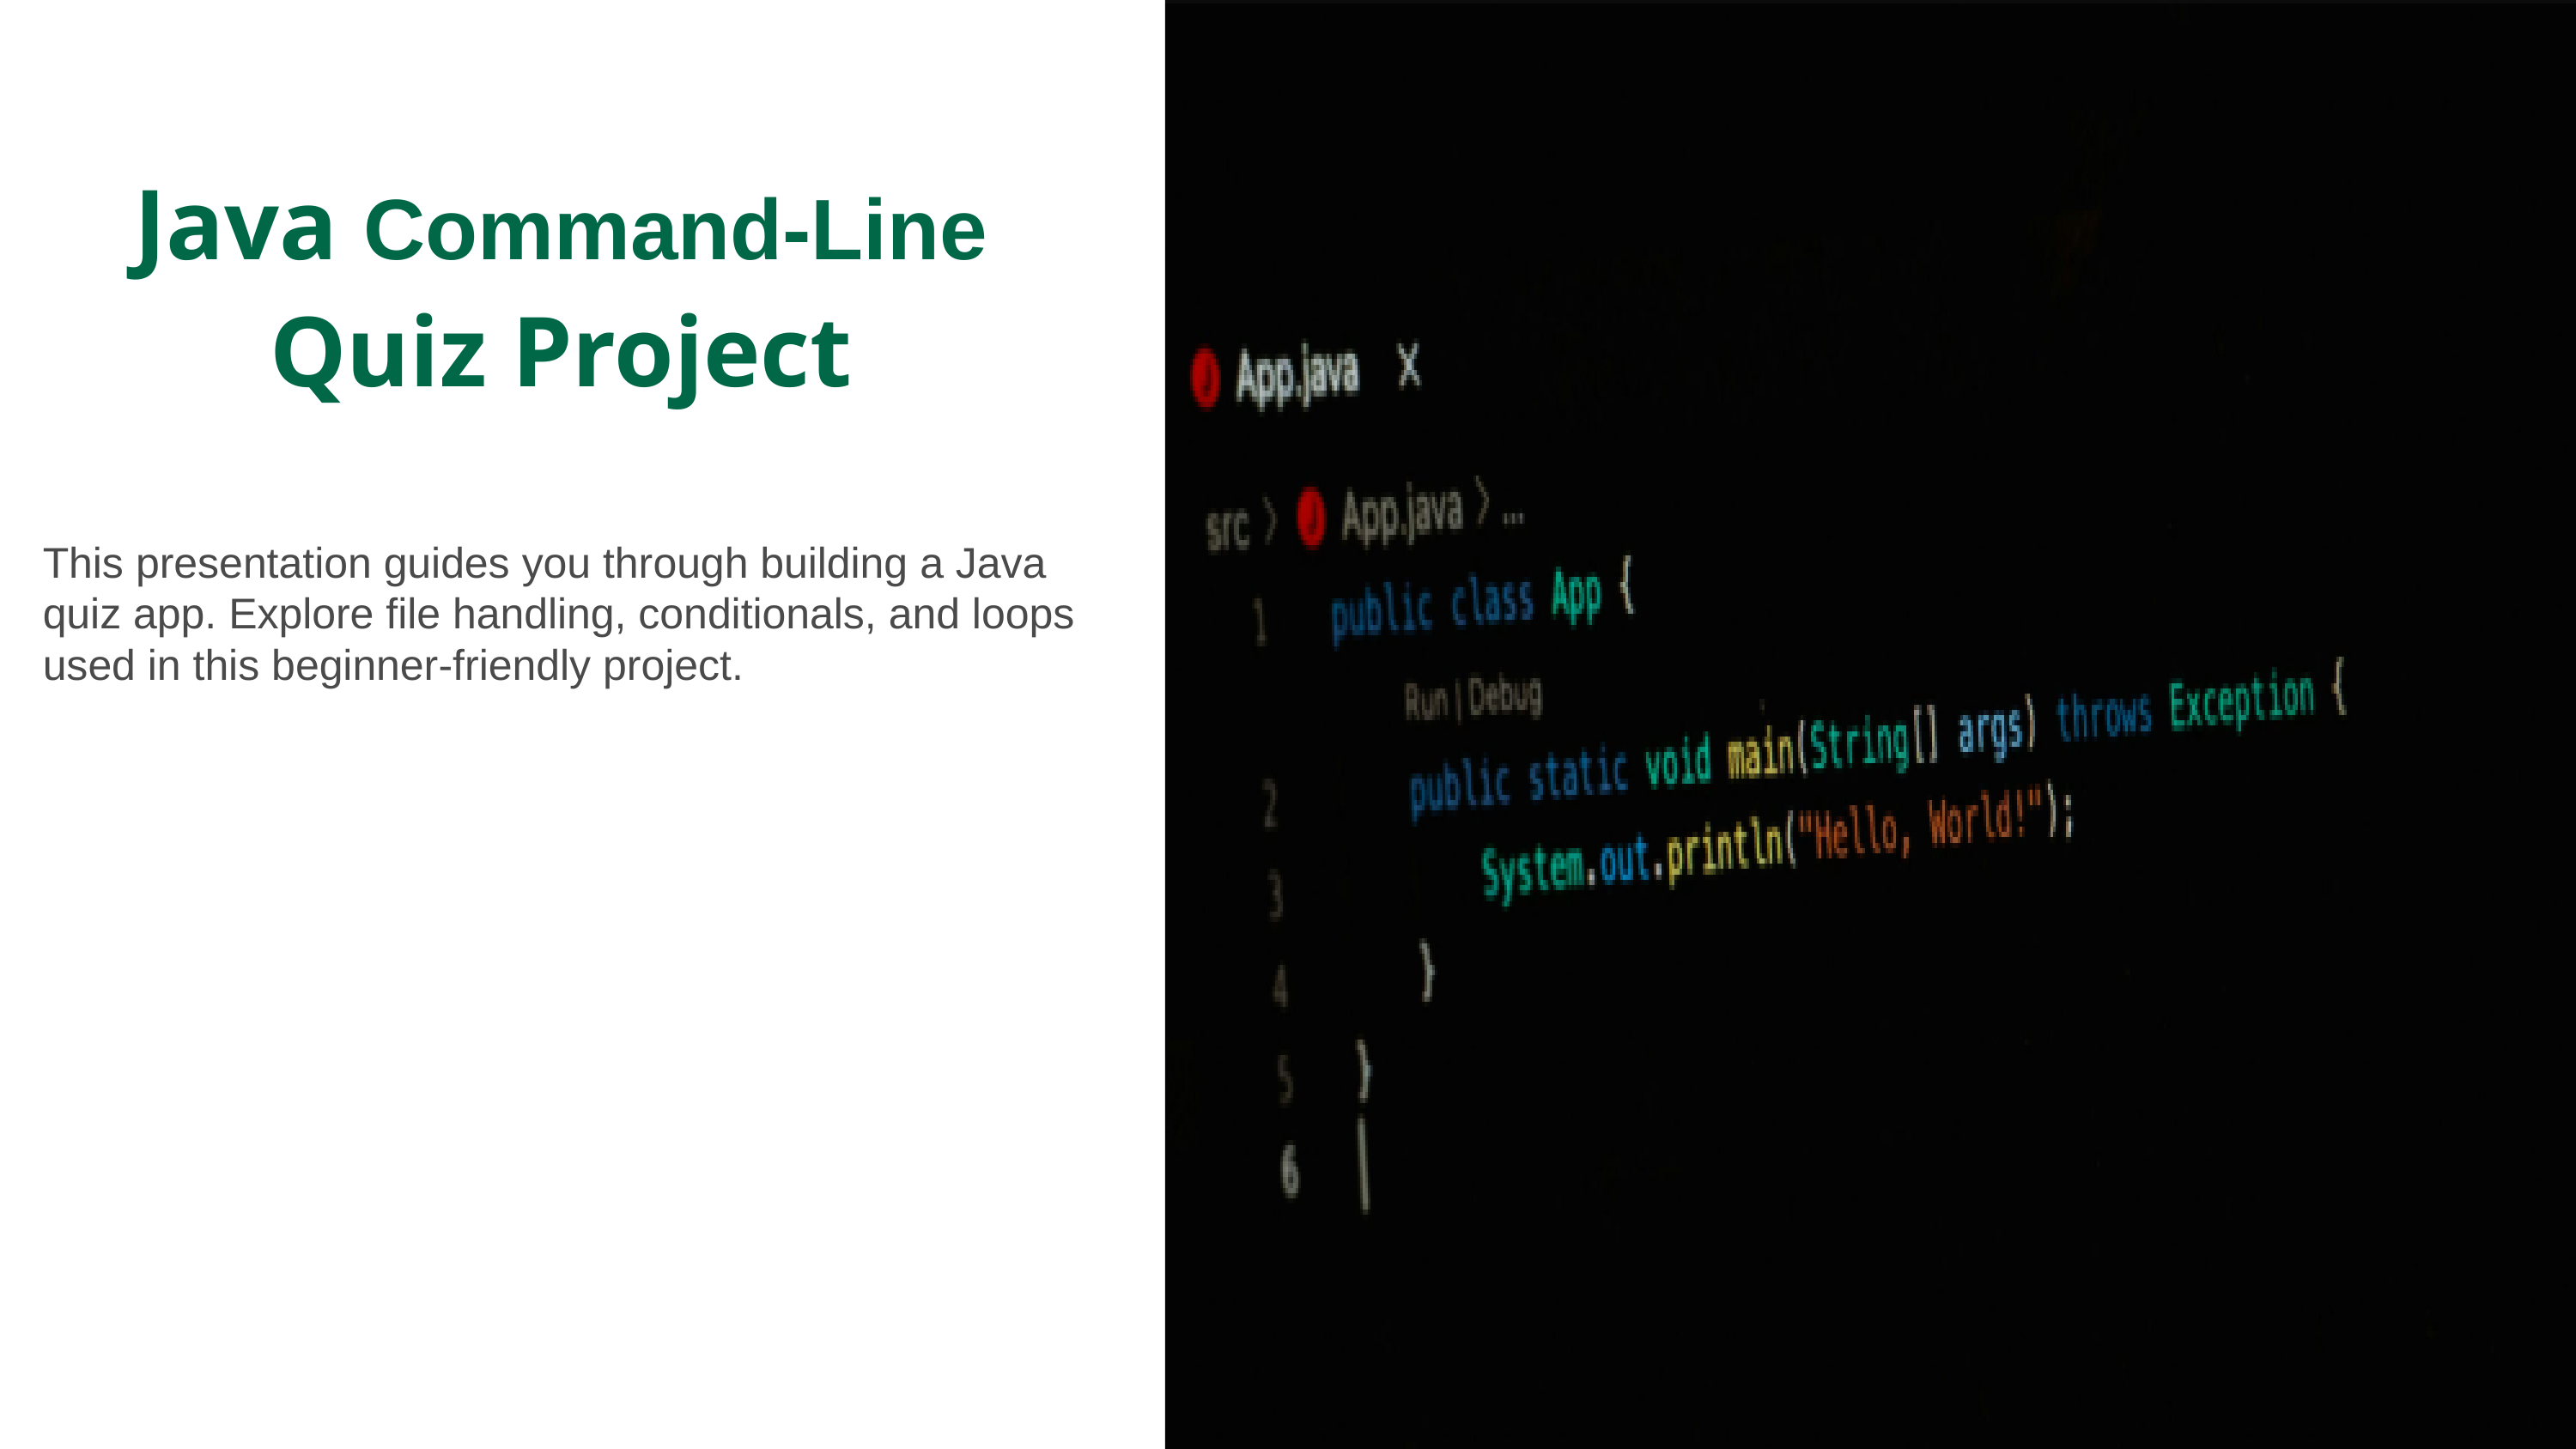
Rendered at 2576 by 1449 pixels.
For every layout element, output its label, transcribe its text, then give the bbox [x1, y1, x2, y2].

picture [1164, 0, 2576, 1449]
text_box Java Command-Line Quiz Project [42, 151, 1080, 534]
text_box This presentation guides you through building a Java quiz app. Explore file handling, conditionals, and loops used in this beginner-friendly project. [42, 536, 1108, 921]
